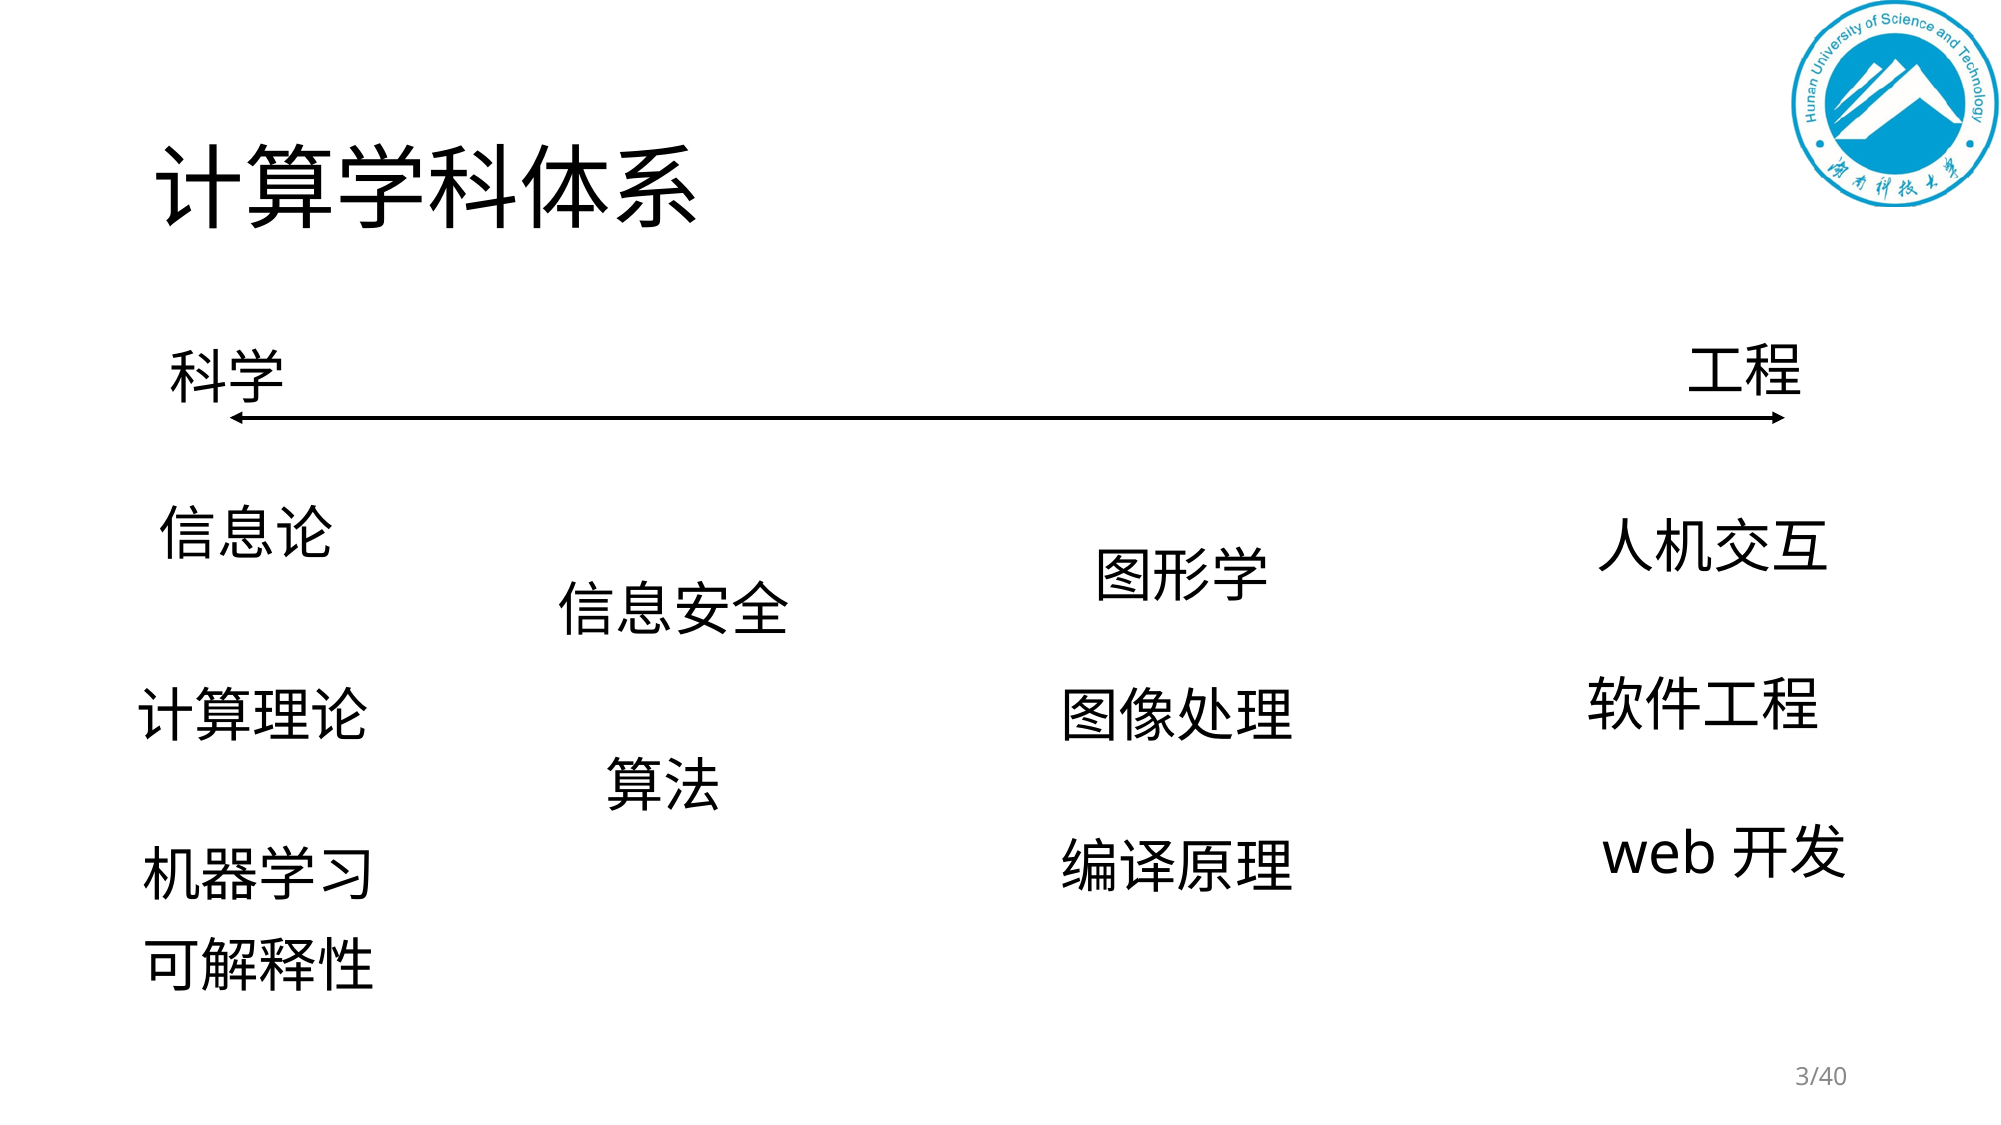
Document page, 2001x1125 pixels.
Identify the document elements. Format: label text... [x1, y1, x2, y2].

text_box web开发 [1588, 787, 1870, 893]
text_box 编译原理 [1045, 801, 1327, 907]
picture [1796, 4, 1994, 204]
text_box 人机交互 [1581, 480, 1864, 587]
slide_number 3/40 [1412, 1042, 1863, 1103]
text_box 工程 [1672, 305, 1913, 411]
text_box 科学 [154, 311, 371, 418]
text_box 软件工程 [1571, 639, 1853, 745]
picture [1788, 0, 1880, 207]
text_box 机器学习可解释性 [127, 808, 409, 1006]
text_box 图形学 [1080, 509, 1362, 616]
text_box 信息论 [144, 467, 393, 574]
text_box 计算理论 [121, 649, 402, 756]
text_box 信息安全 [542, 543, 824, 649]
picture [1910, 0, 2000, 207]
text_box 算法 [590, 719, 872, 826]
text_box 图像处理 [1045, 649, 1327, 756]
title 计算学科体系 [137, 59, 1863, 278]
